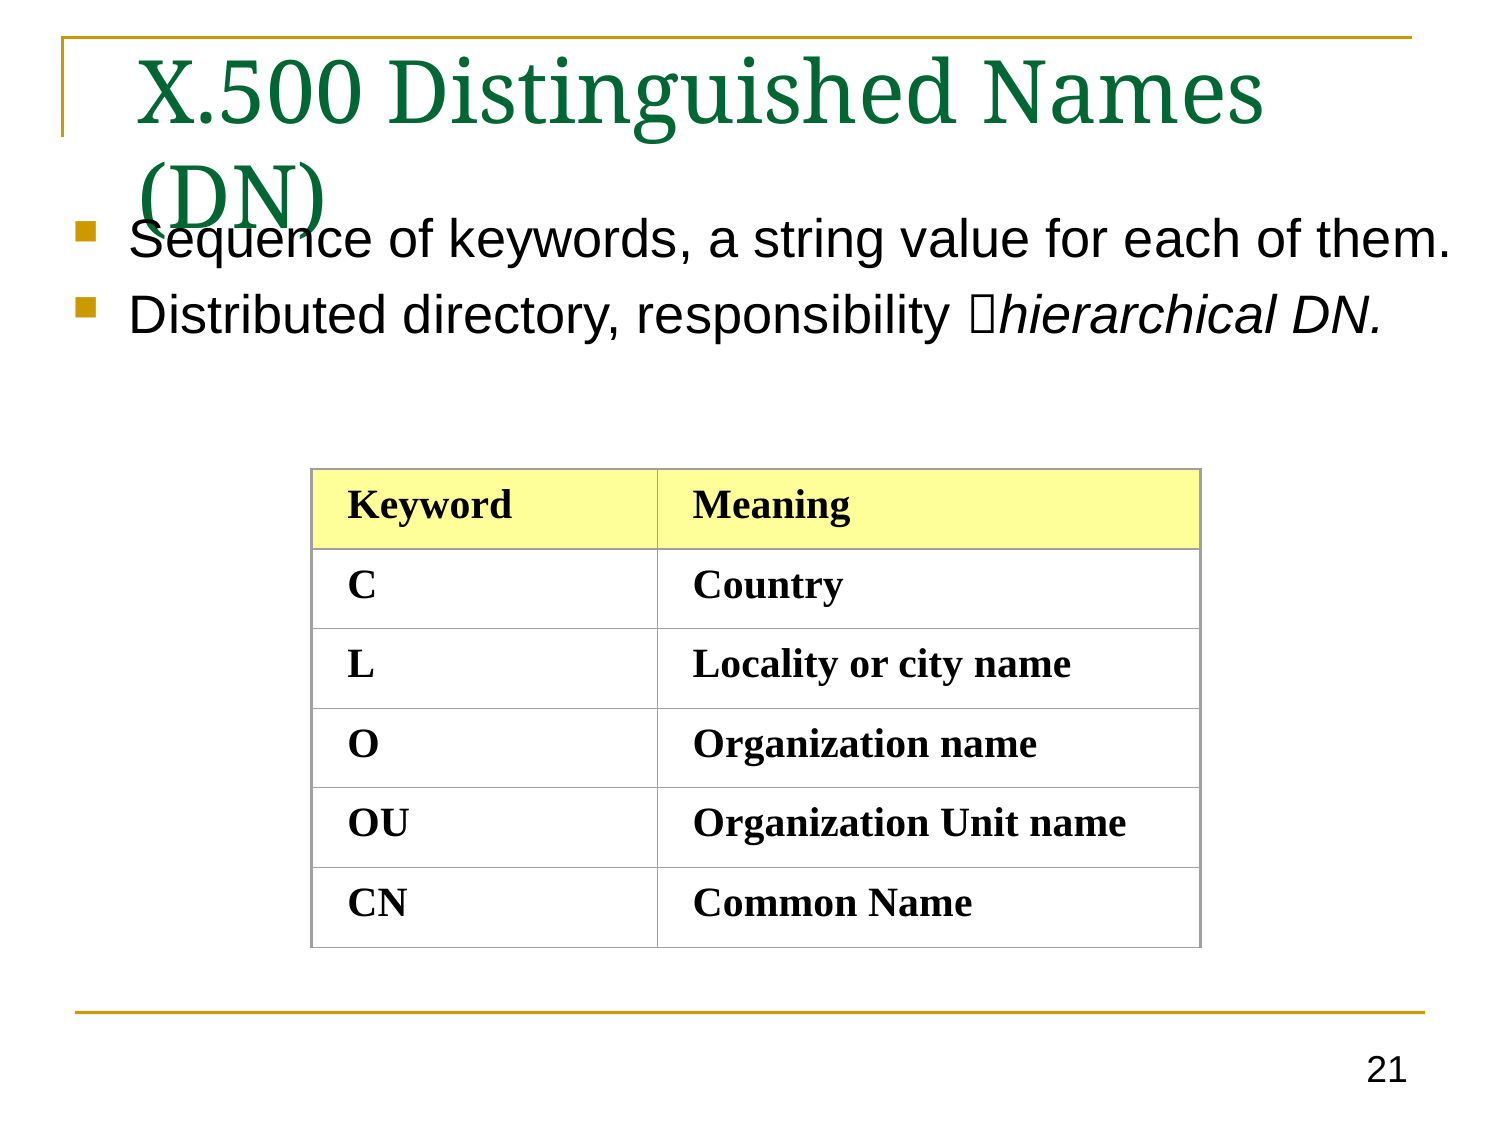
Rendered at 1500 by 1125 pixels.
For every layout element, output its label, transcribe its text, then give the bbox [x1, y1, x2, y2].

text_box 21 [1351, 1023, 1424, 1098]
list Sequence of keywords, a string value for each of them. Distributed directory, responsibility hierarchical DN. [57, 196, 1471, 394]
title X.500 Distinguished Names (DN) [122, 28, 1398, 188]
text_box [310, 468, 1202, 948]
